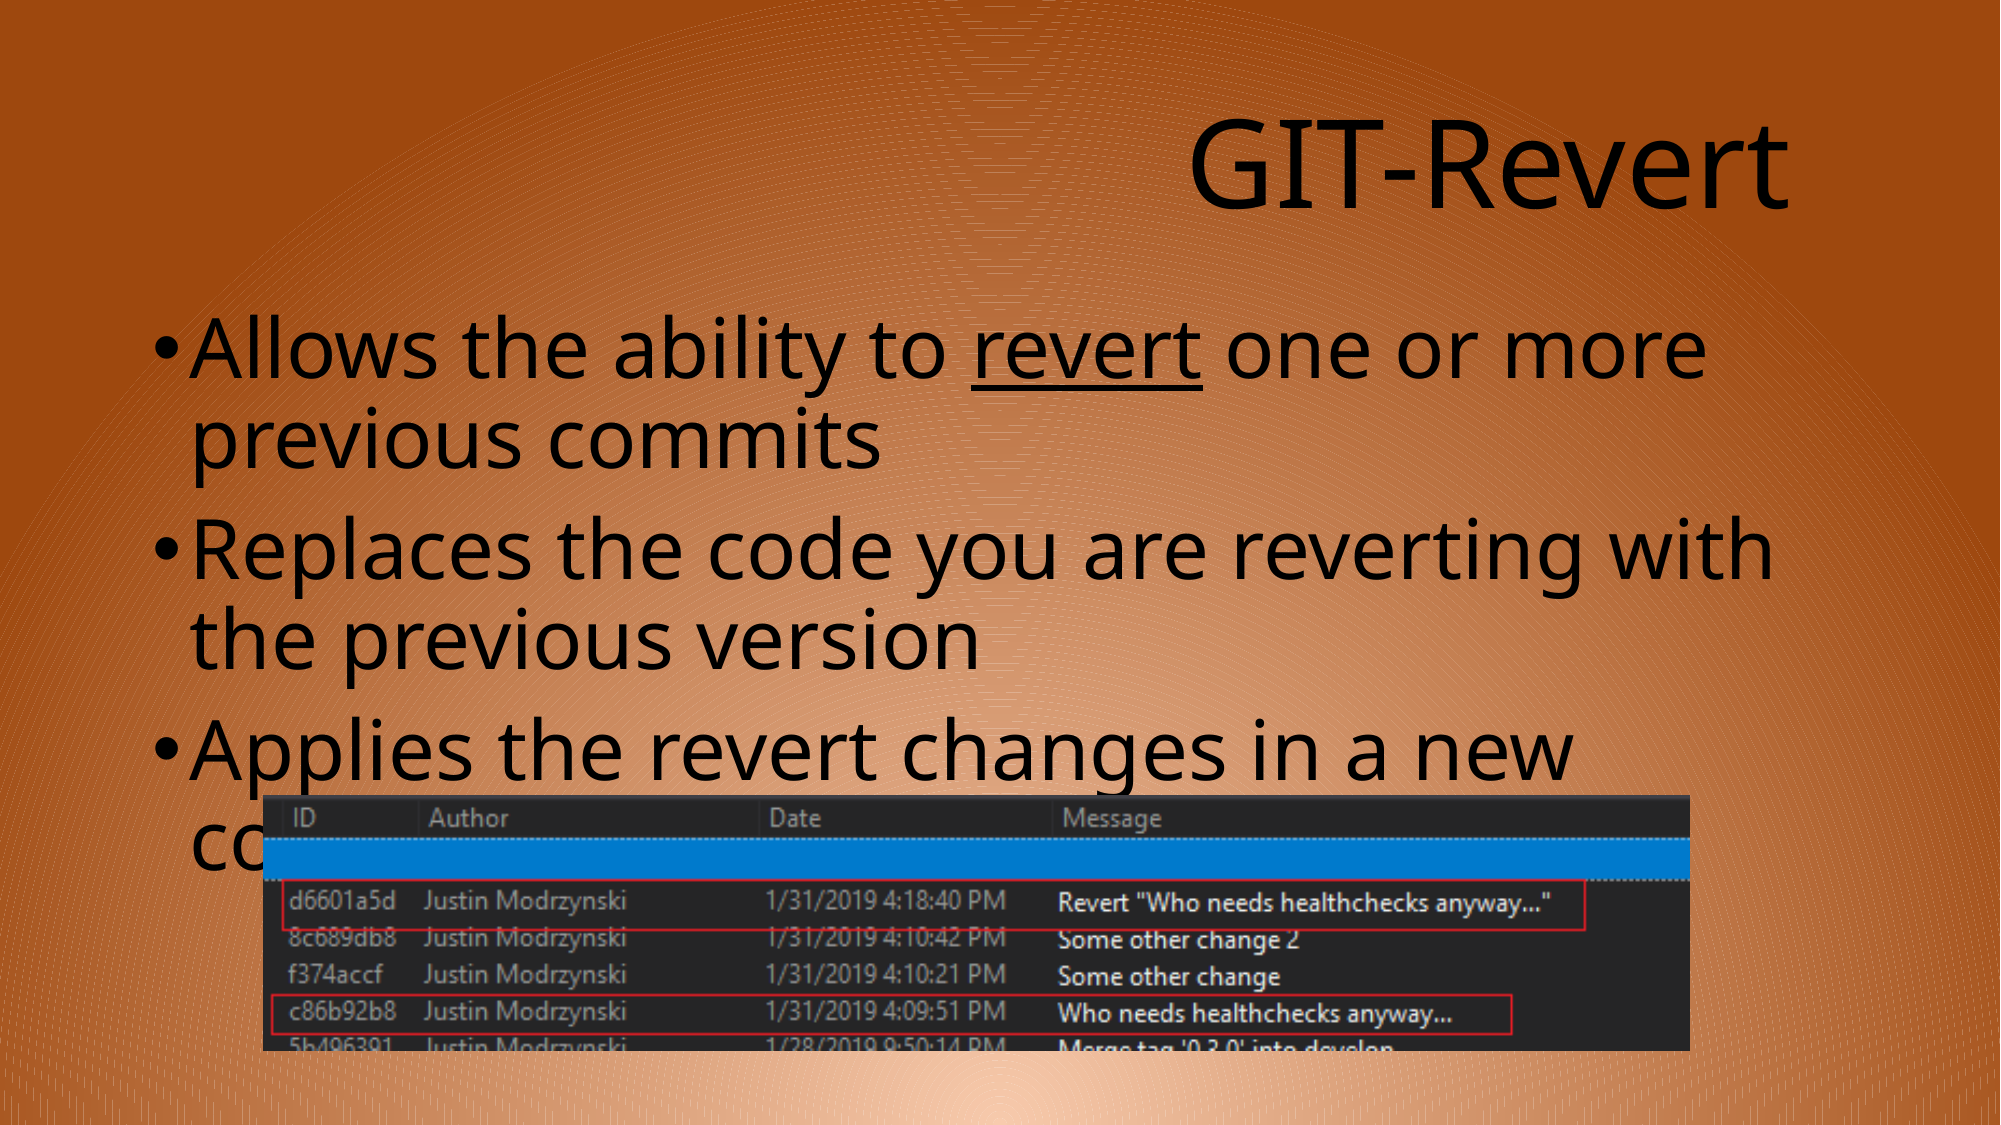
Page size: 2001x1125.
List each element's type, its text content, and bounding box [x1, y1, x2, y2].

title GIT-Revert [1170, 59, 1863, 278]
picture [263, 795, 1691, 1052]
list Allows the ability to revert one or more previous commits Replaces the code you are reverting with the previous version Applies the revert changes in a new commit [137, 299, 1863, 1014]
